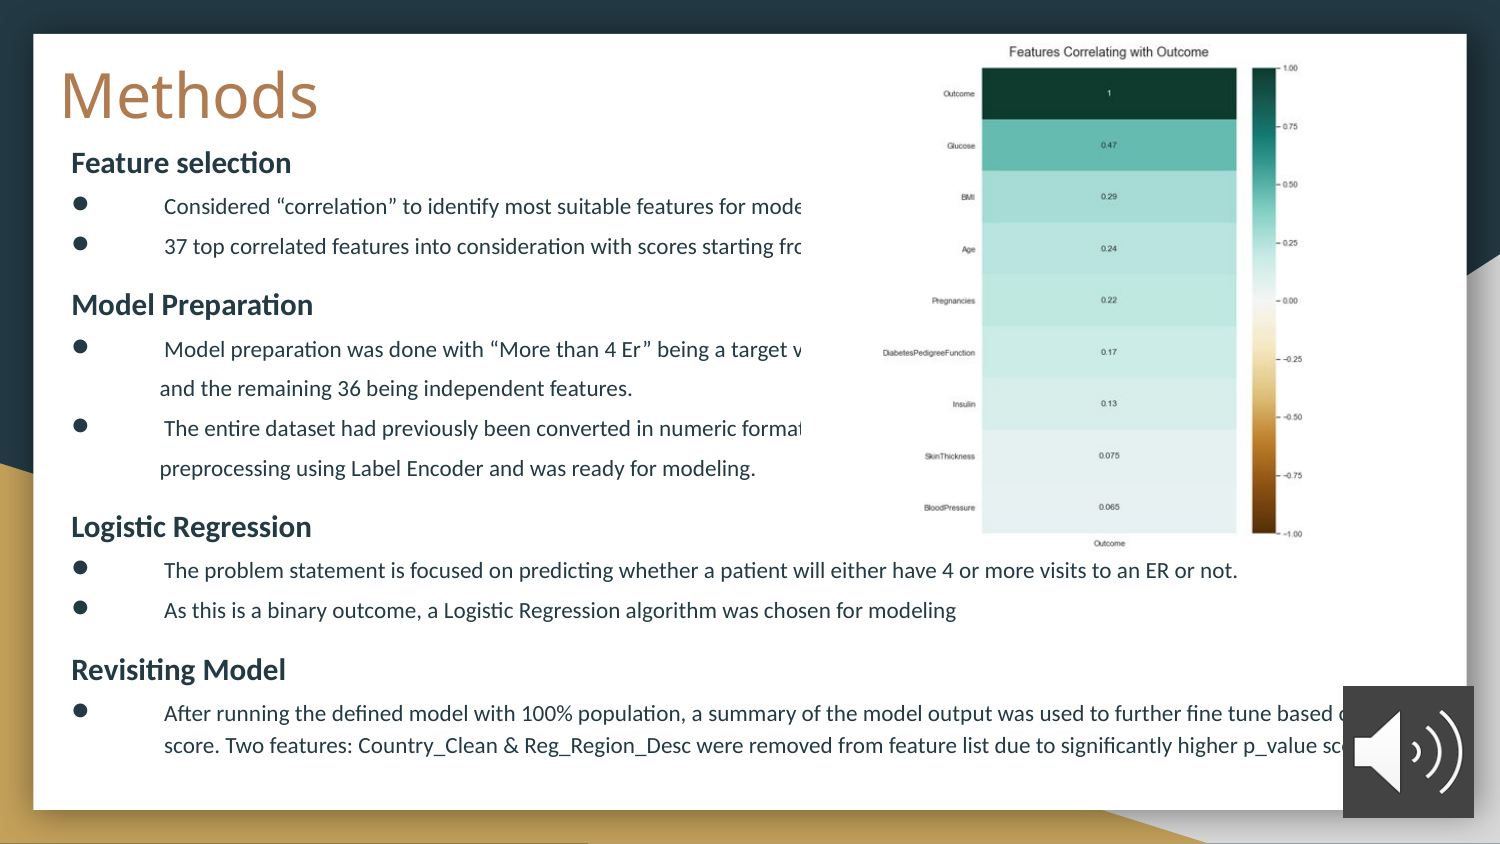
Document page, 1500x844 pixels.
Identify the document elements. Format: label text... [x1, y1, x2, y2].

title Methods [44, 41, 801, 152]
picture [800, 43, 1417, 555]
picture [1341, 685, 1476, 819]
list Feature selection Considered “correlation” to identify most suitable features for modeling. 37 top correlated features into consideration with scores starting from -0.27 to 0.56 Model Preparation Model preparation was done with “More than 4 Er” being a target variable and the remaining 36 being independent features. The entire dataset had previously been converted in numeric format during preprocessing using Label Encoder and was ready for modeling. Logistic Regression The problem statement is focused on predicting whether a patient will either have 4 or more visits to an ER or not. As this is a binary outcome, a Logistic Regression algorithm was chosen for modeling Revisiting Model After running the defined model with 100% population, a summary of the model output was used to further fine tune based on p-Value score. Two features: Country_Clean & Reg_Region_Desc were removed from feature list due to significantly higher p_value score. [56, 101, 1455, 801]
